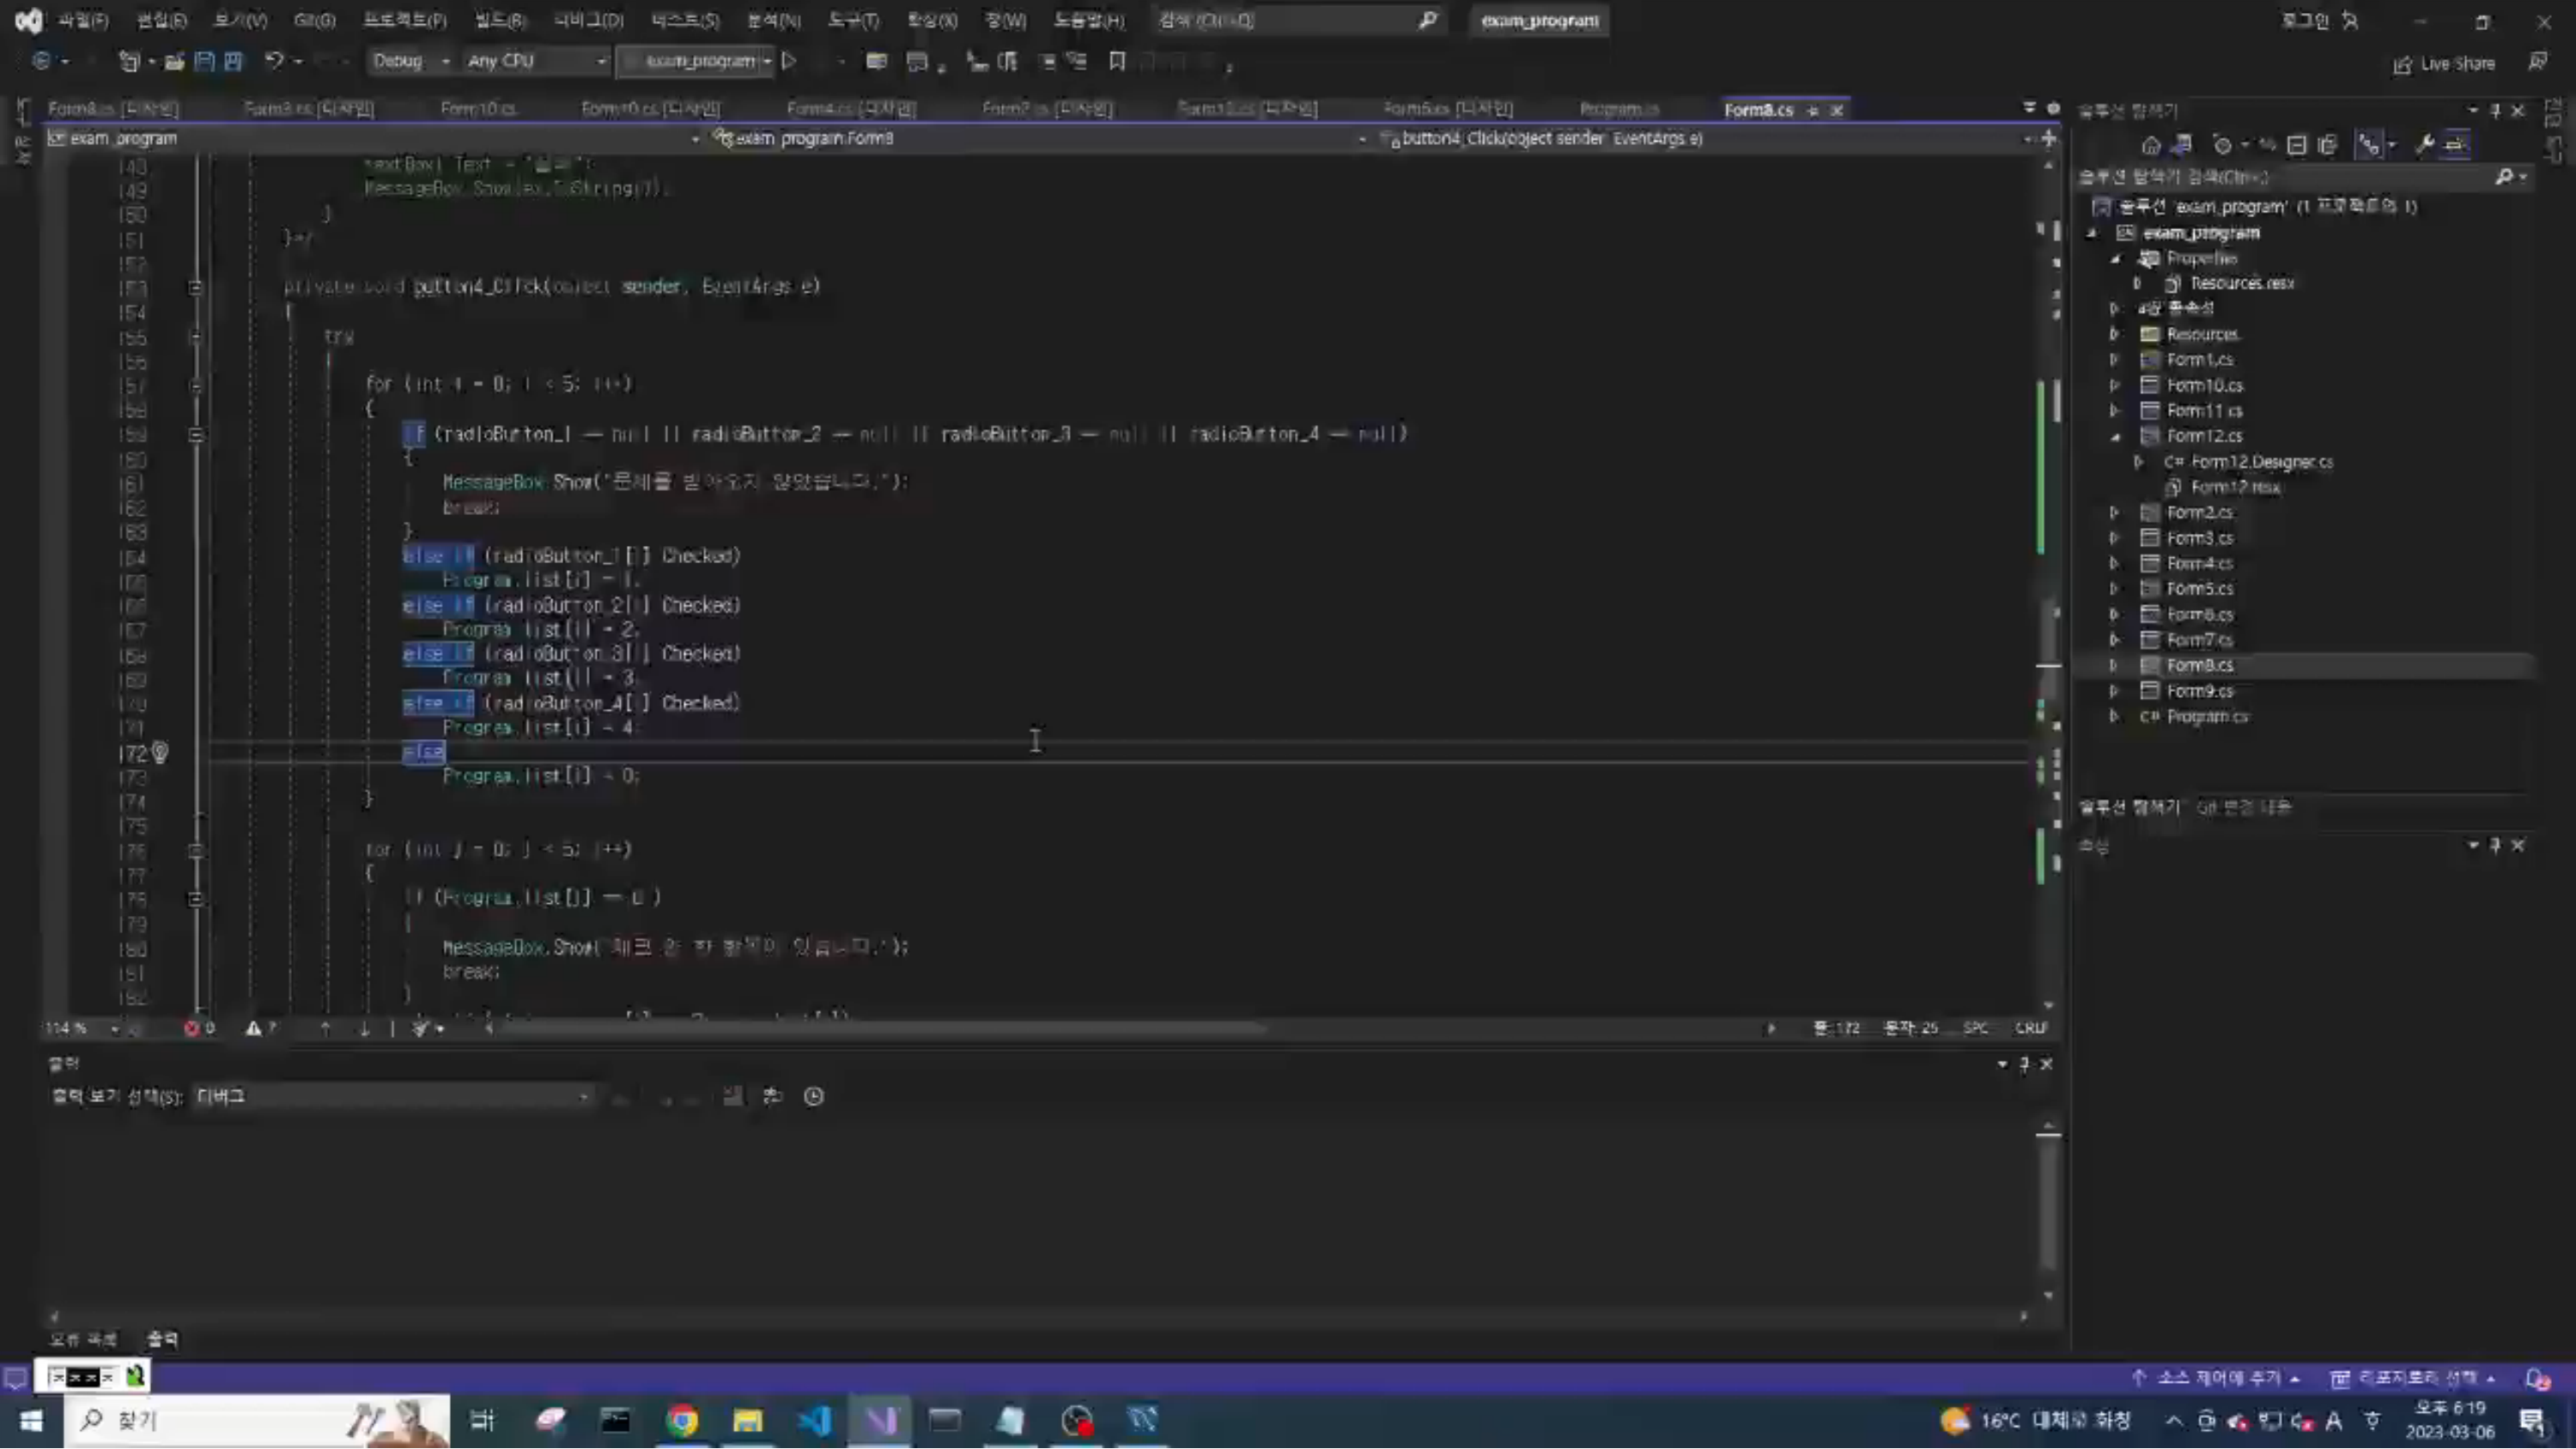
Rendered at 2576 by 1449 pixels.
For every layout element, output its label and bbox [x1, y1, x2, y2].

list [0, 0, 2576, 1449]
